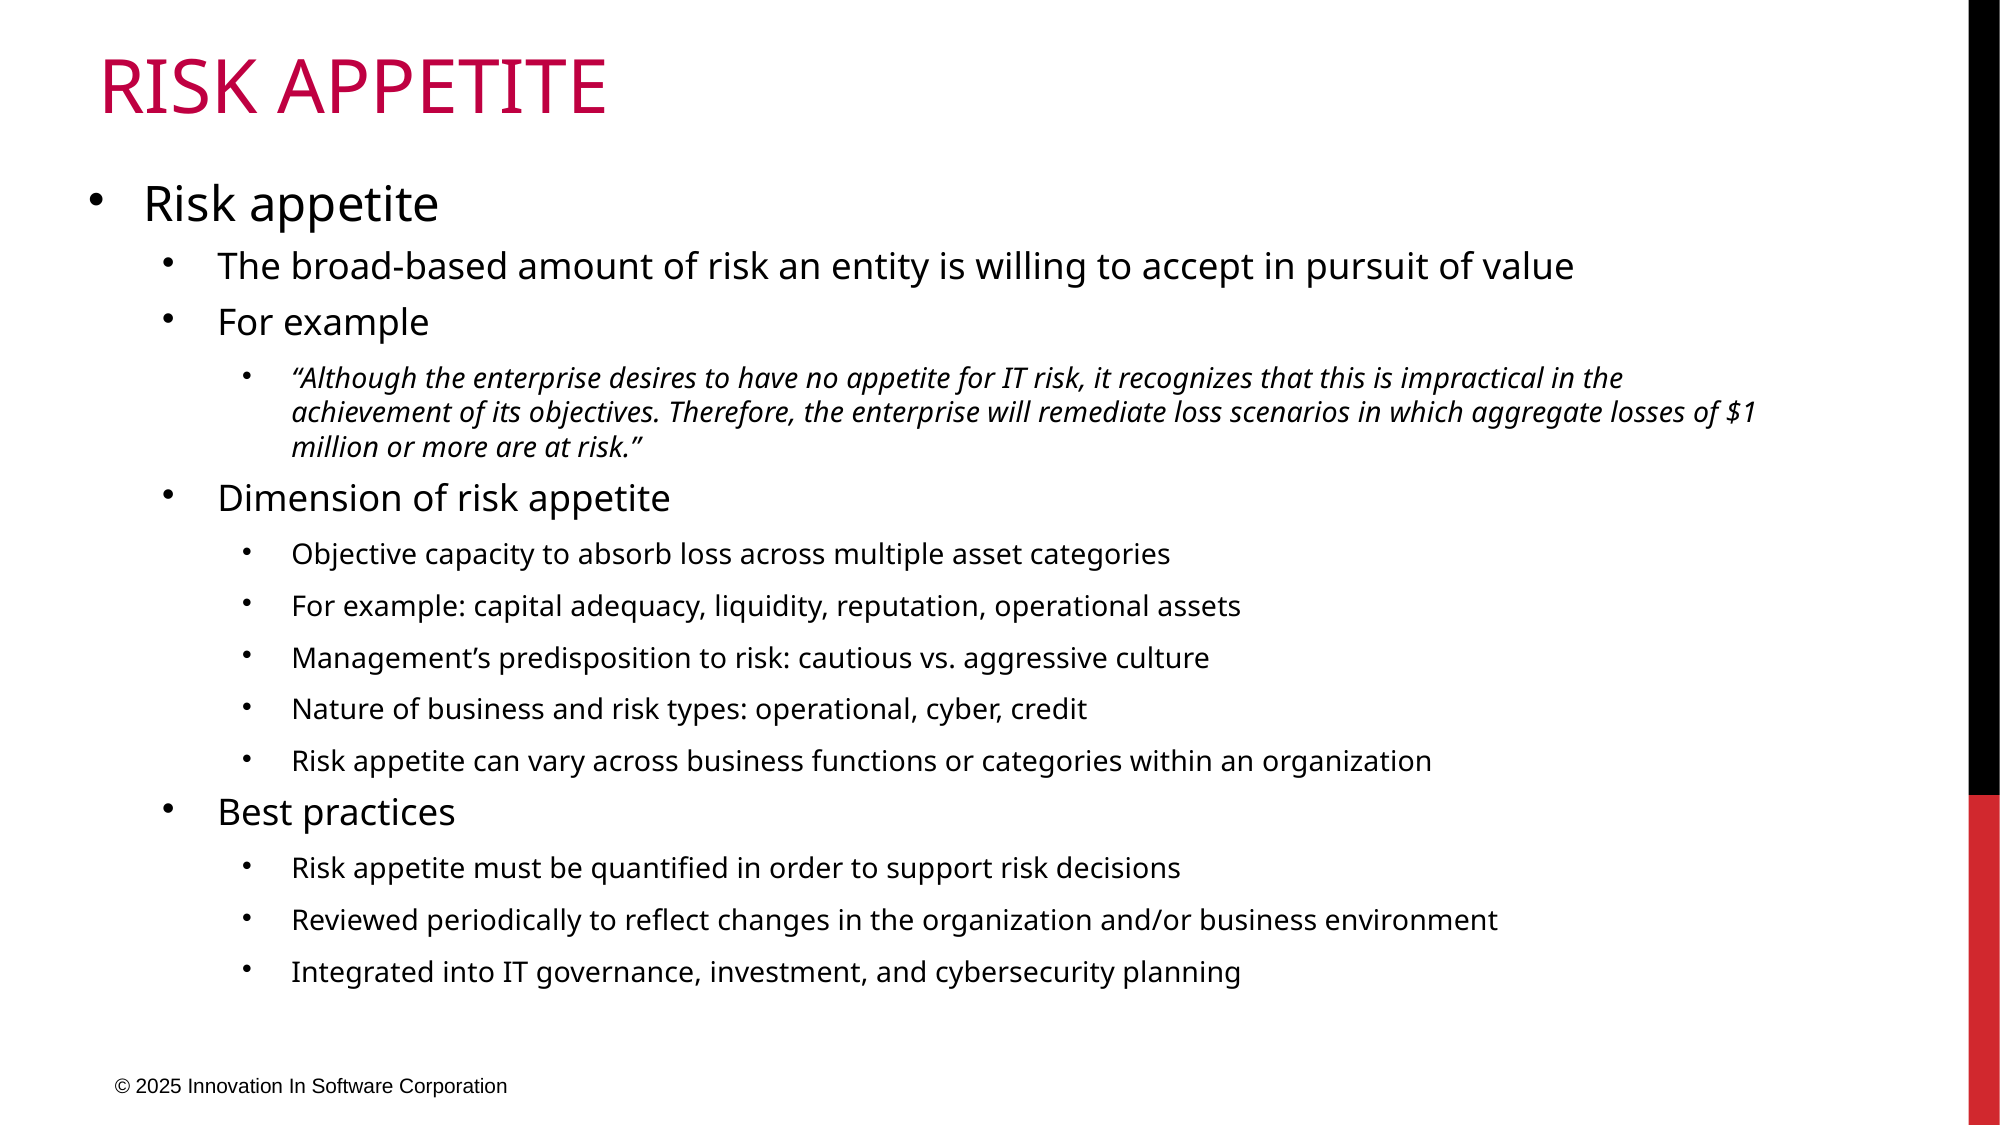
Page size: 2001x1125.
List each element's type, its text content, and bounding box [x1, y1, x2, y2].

list Risk appetite The broad-based amount of risk an entity is willing to accept in pursuit of value For example “Although the enterprise desires to have no appetite for IT risk, it recognizes that this is impractical in the achievement of its objectives. Therefore, the enterprise will remediate loss scenarios in which aggregate losses of $1 million or more are at risk.” Dimension of risk appetite Objective capacity to absorb loss across multiple asset categories For example: capital adequacy, liquidity, reputation, operational assets Management’s predisposition to risk: cautious vs. aggressive culture Nature of business and risk types: operational, cyber, credit Risk appetite can vary across business functions or categories within an organization Best practices Risk appetite must be quantified in order to support risk decisions Reviewed periodically to reflect changes in the organization and/or business environment Integrated into IT governance, investment, and cybersecurity planning [69, 172, 1766, 990]
title Risk Appetite [98, 0, 1770, 186]
footer © 2025 Innovation In Software Corporation [99, 1065, 850, 1112]
